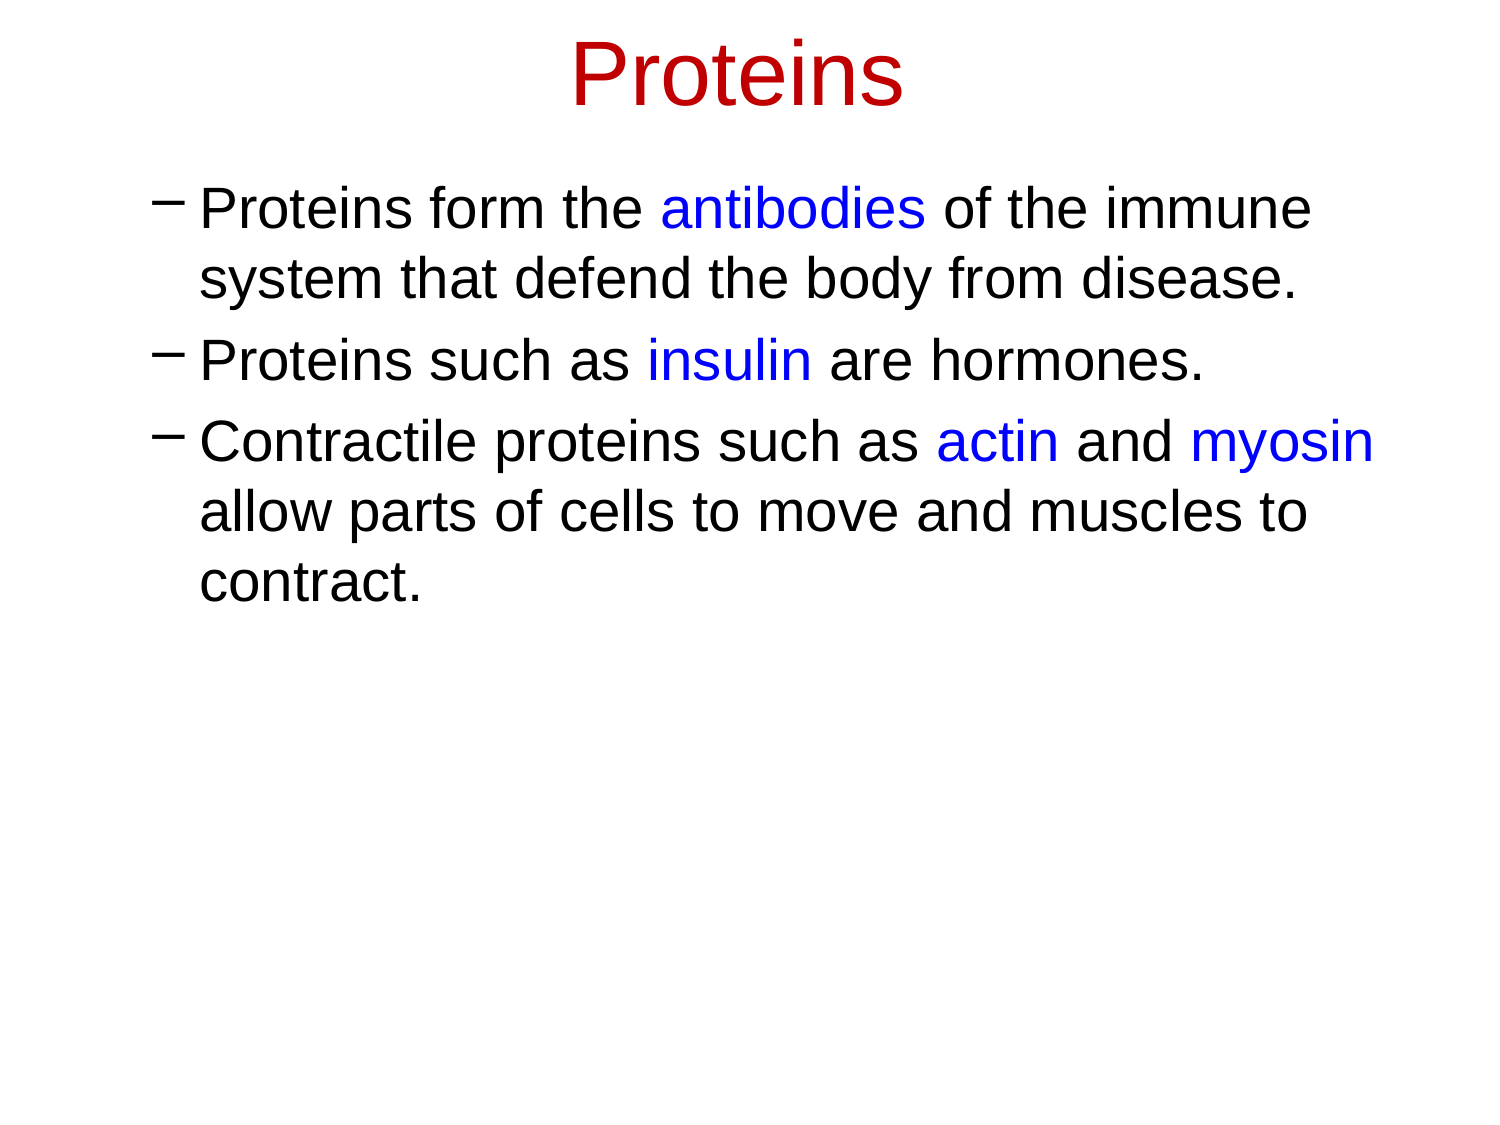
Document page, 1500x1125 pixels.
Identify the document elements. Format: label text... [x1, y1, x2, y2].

title Proteins [62, 0, 1413, 138]
list Proteins form the antibodies of the immune system that defend the body from disease. Proteins such as insulin are hormones. Contractile proteins such as actin and myosin allow parts of cells to move and muscles to contract. [62, 162, 1413, 905]
